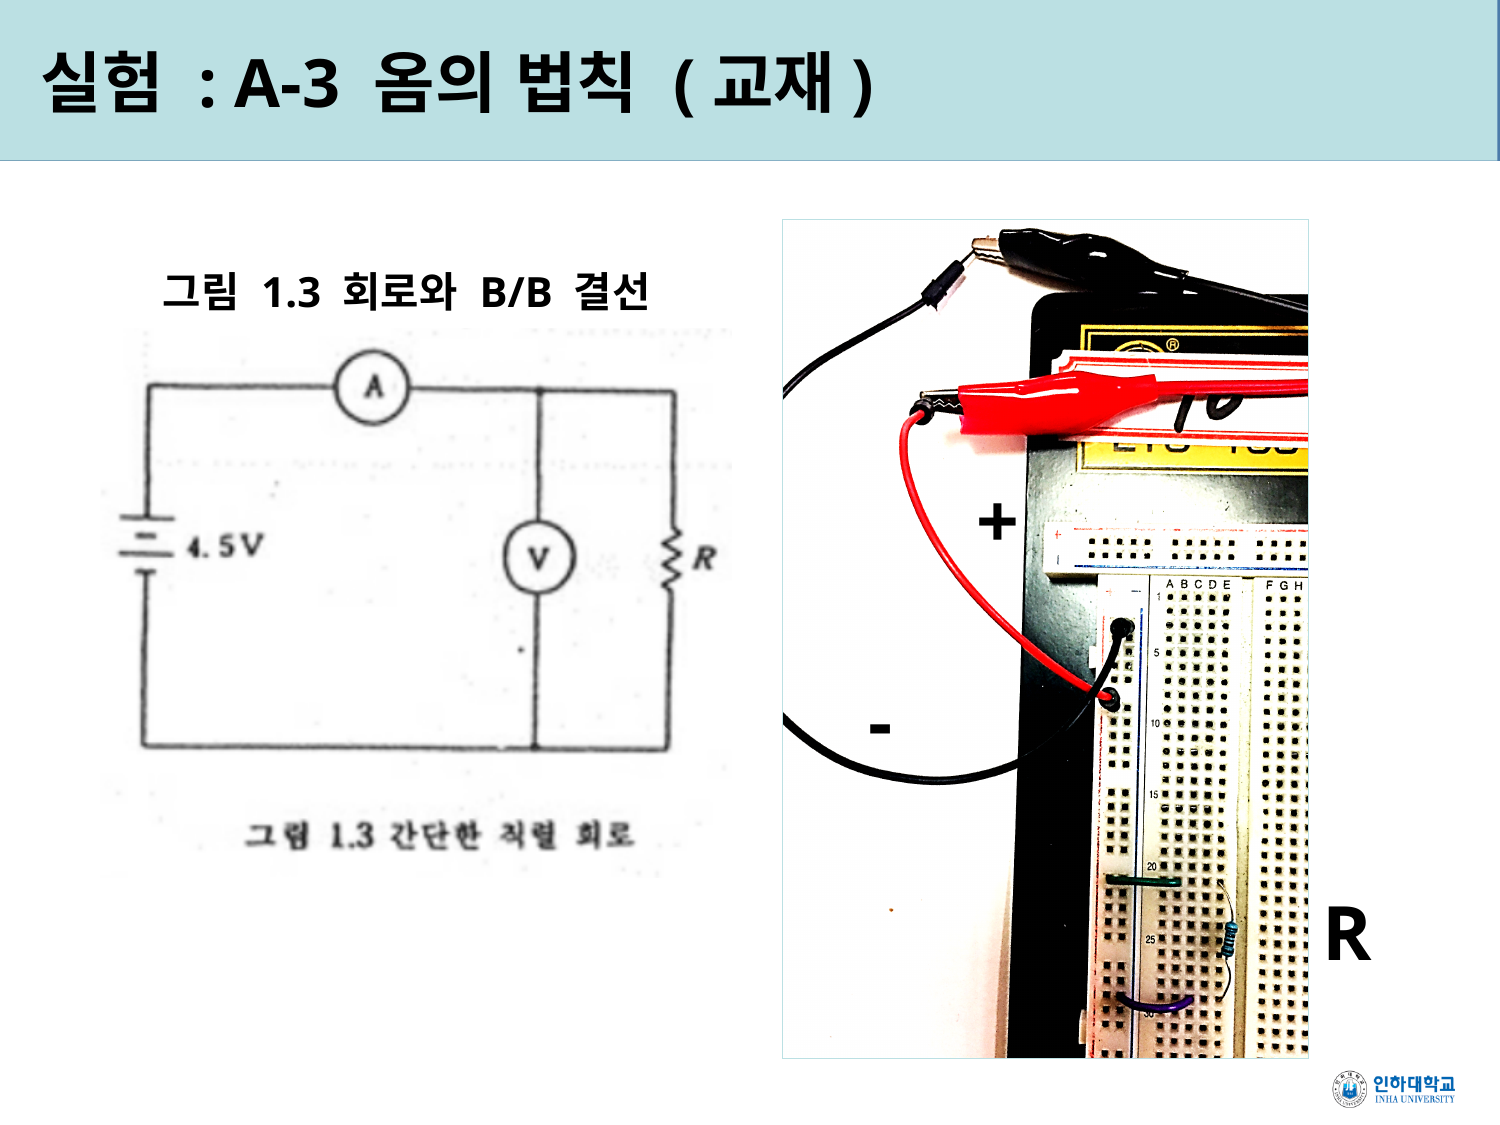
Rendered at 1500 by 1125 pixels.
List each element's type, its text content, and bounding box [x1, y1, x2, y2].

text_box [0, 0, 1498, 161]
text_box R [1315, 877, 1387, 983]
picture [1328, 1066, 1459, 1112]
text_box 그림 1.3 회로와 B/B 결선 [148, 258, 695, 324]
text_box 실험 : A-3 옴의 법칙 (교재) [25, 25, 1424, 136]
picture [781, 219, 1309, 1059]
picture [100, 328, 732, 879]
